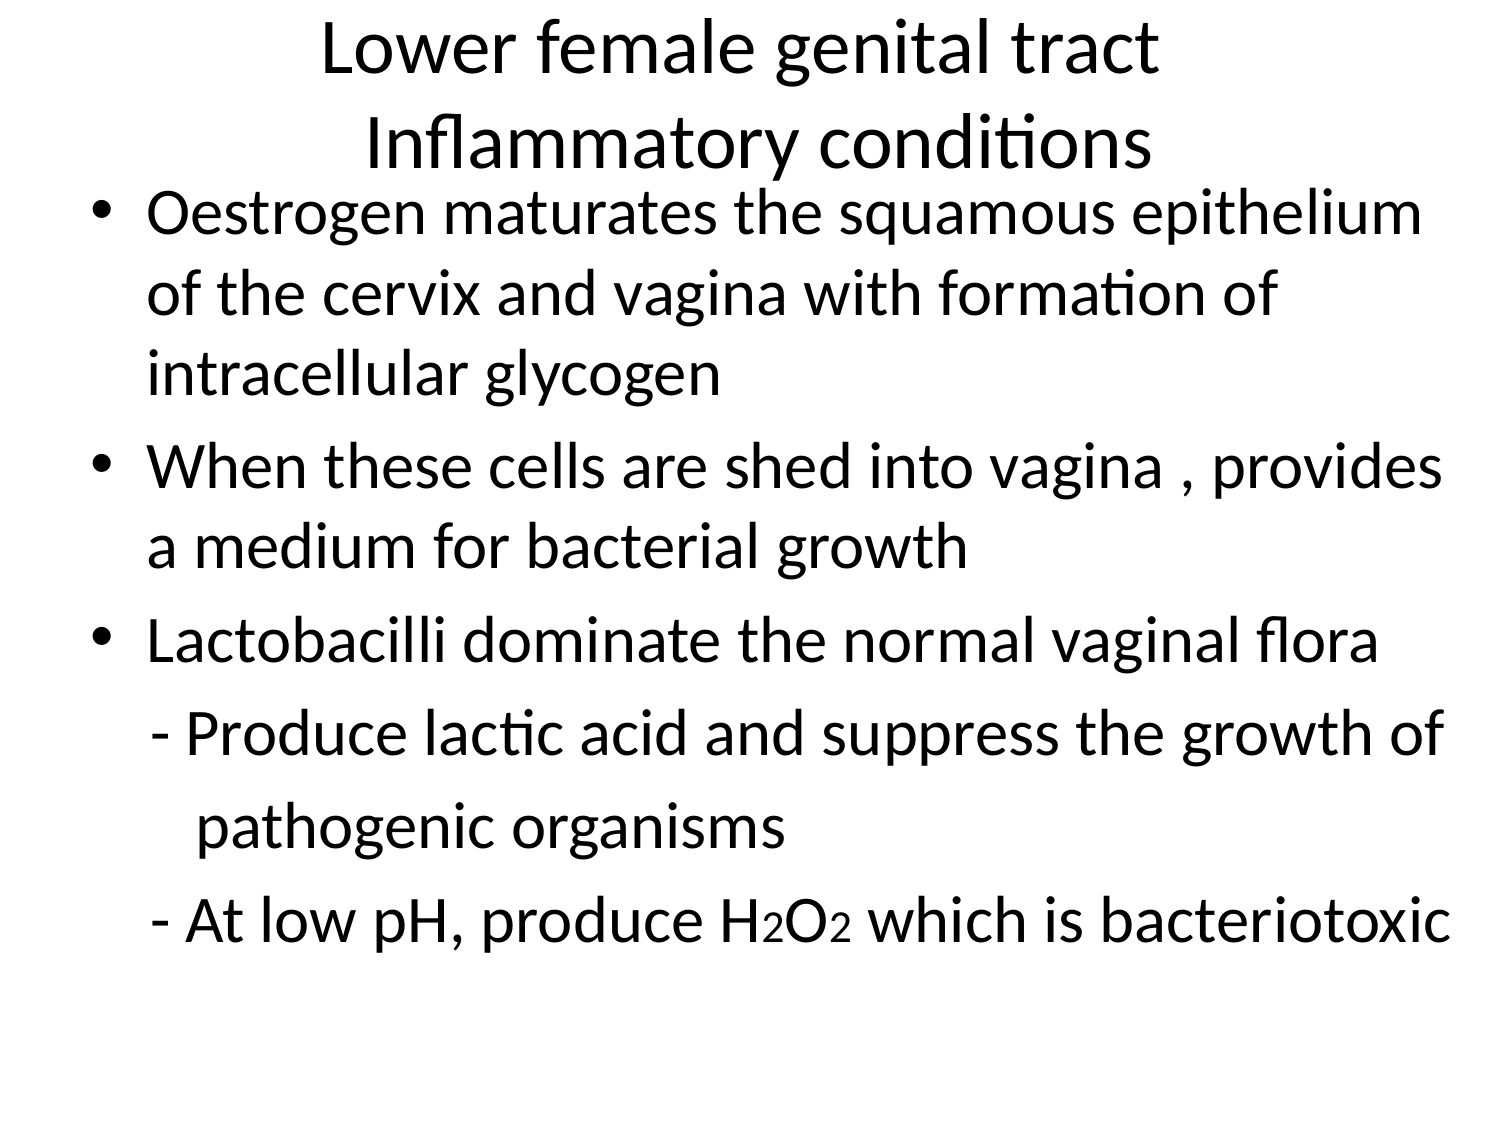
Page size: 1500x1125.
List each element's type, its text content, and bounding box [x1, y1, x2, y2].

title Lower female genital tract Inflammatory conditions [0, 0, 1500, 183]
list Oestrogen maturates the squamous epithelium of the cervix and vagina with formation of intracellular glycogen When these cells are shed into vagina , provides a medium for bacterial growth Lactobacilli dominate the normal vaginal flora - Produce lactic acid and suppress the growth of pathogenic organisms - At low pH, produce H2O2 which is bacteriotoxic [75, 160, 1500, 1125]
